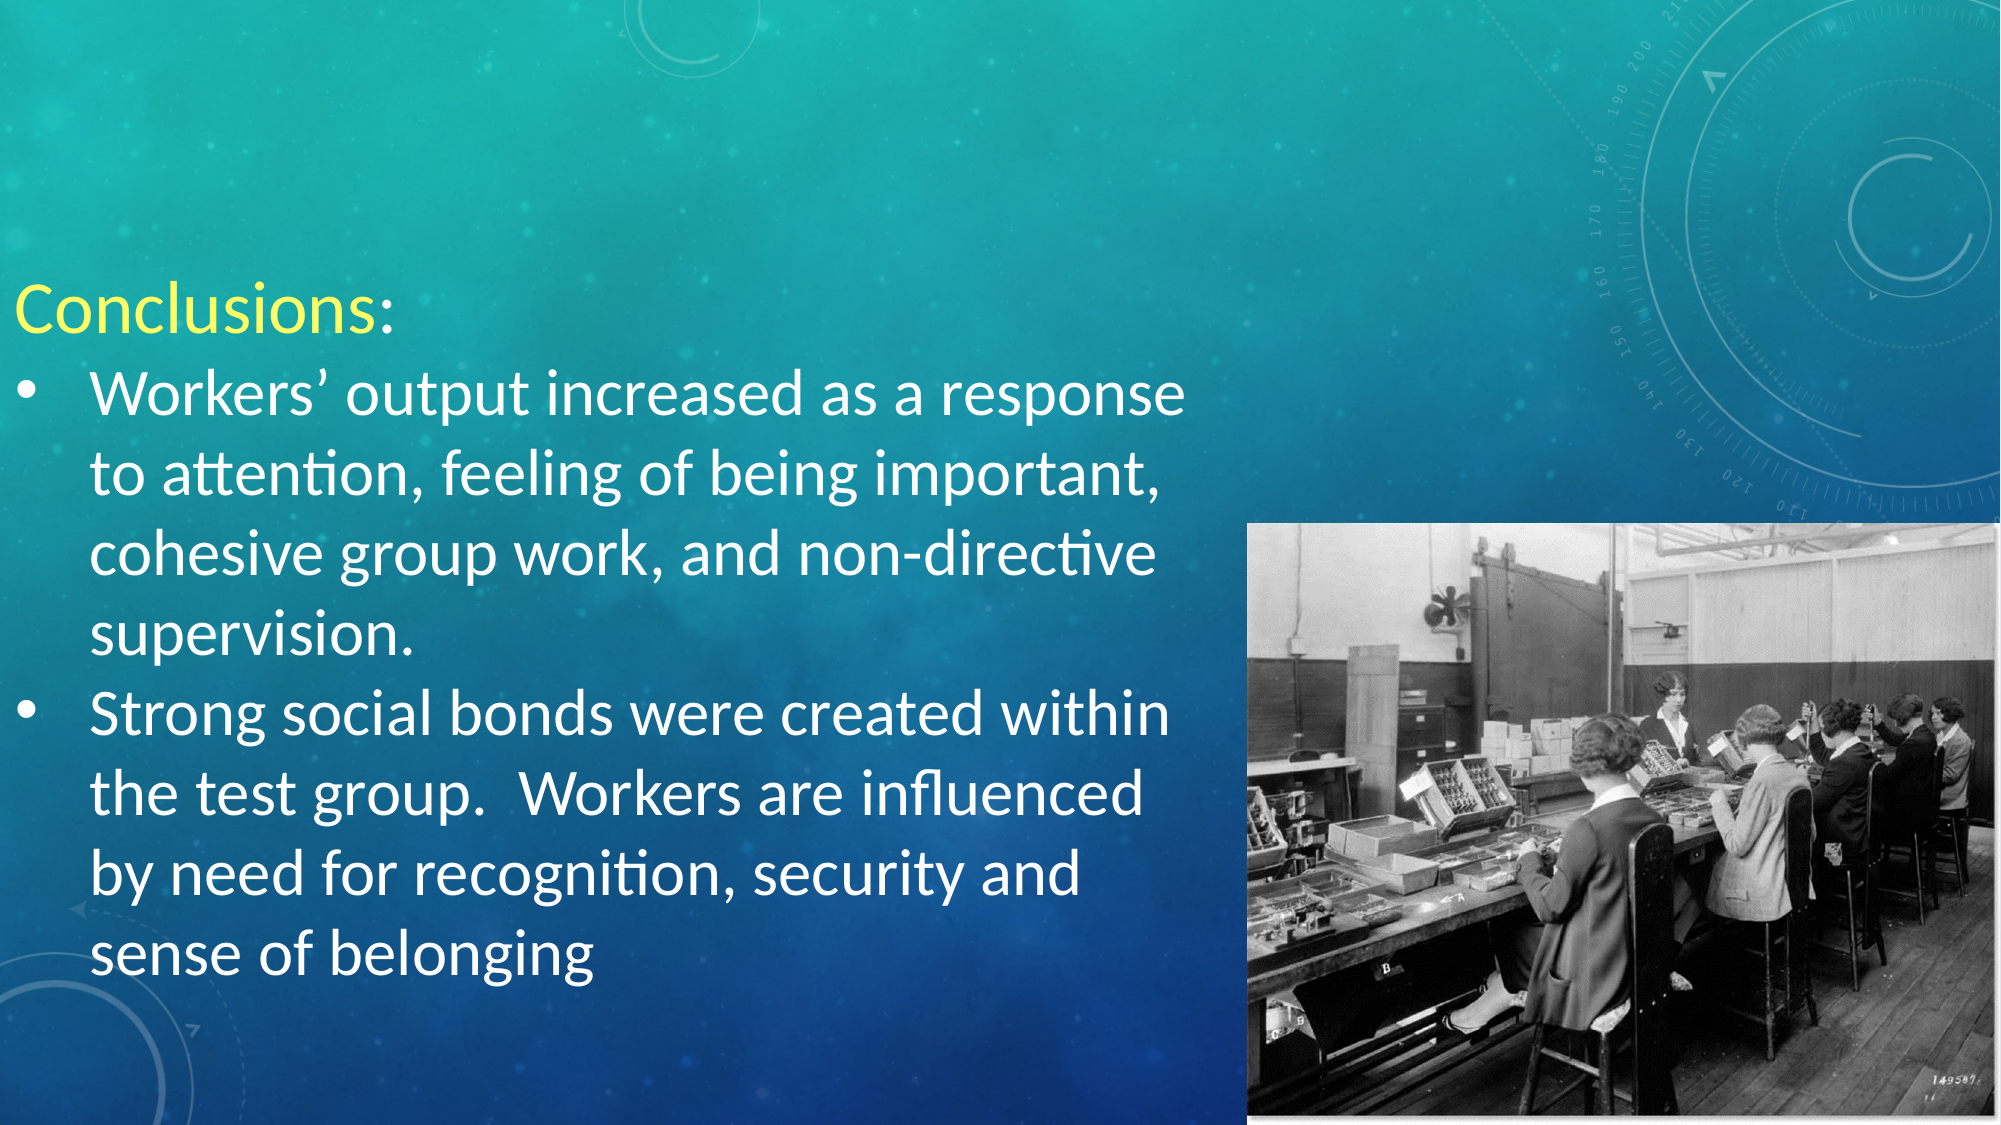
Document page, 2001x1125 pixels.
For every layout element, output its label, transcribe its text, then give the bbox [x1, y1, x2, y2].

picture [0, 0, 2001, 1125]
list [1247, 523, 2000, 1125]
text_box Conclusions: Workers’ output increased as a response to attention, feeling of being important, cohesive group work, and non-directive supervision. Strong social bonds were created within the test group. Workers are influenced by need for recognition, security and sense of belonging [0, 251, 1230, 996]
